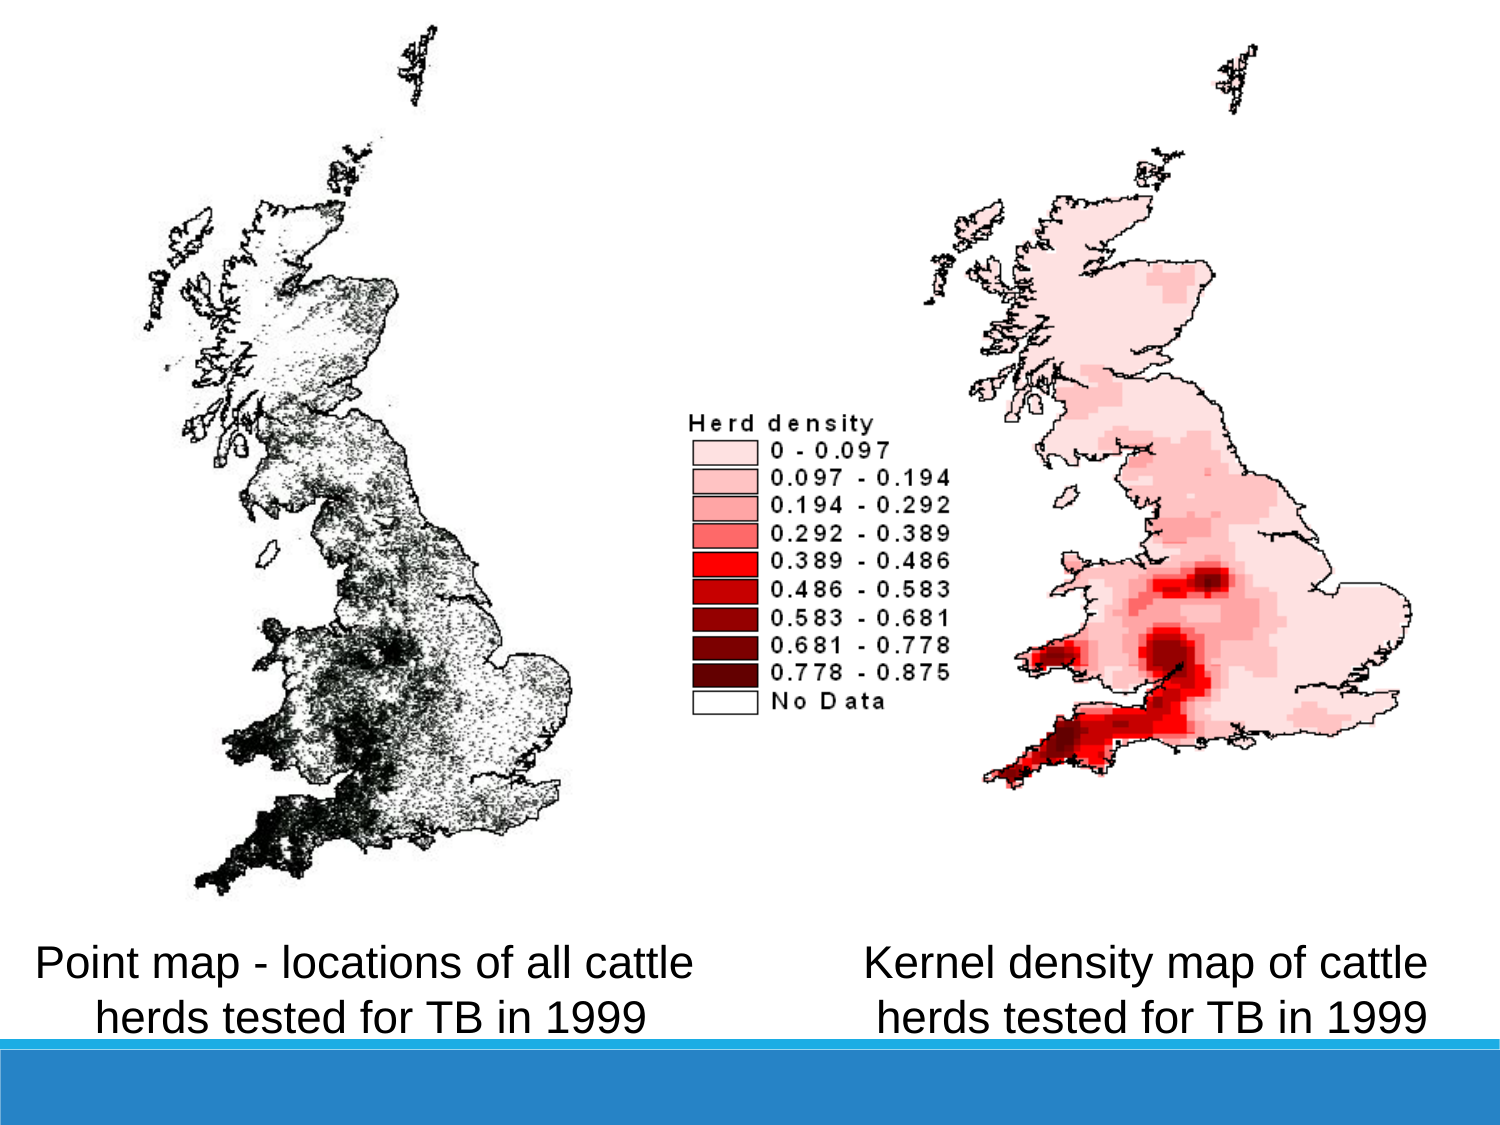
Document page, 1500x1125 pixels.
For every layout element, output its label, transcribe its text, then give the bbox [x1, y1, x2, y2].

picture [79, 0, 636, 938]
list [686, 413, 975, 738]
text_box Kernel density map of cattle herds tested for TB in 1999 [792, 924, 1500, 1050]
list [886, 41, 1442, 863]
text_box Point map - locations of all cattle herds tested for TB in 1999 [0, 924, 730, 1050]
